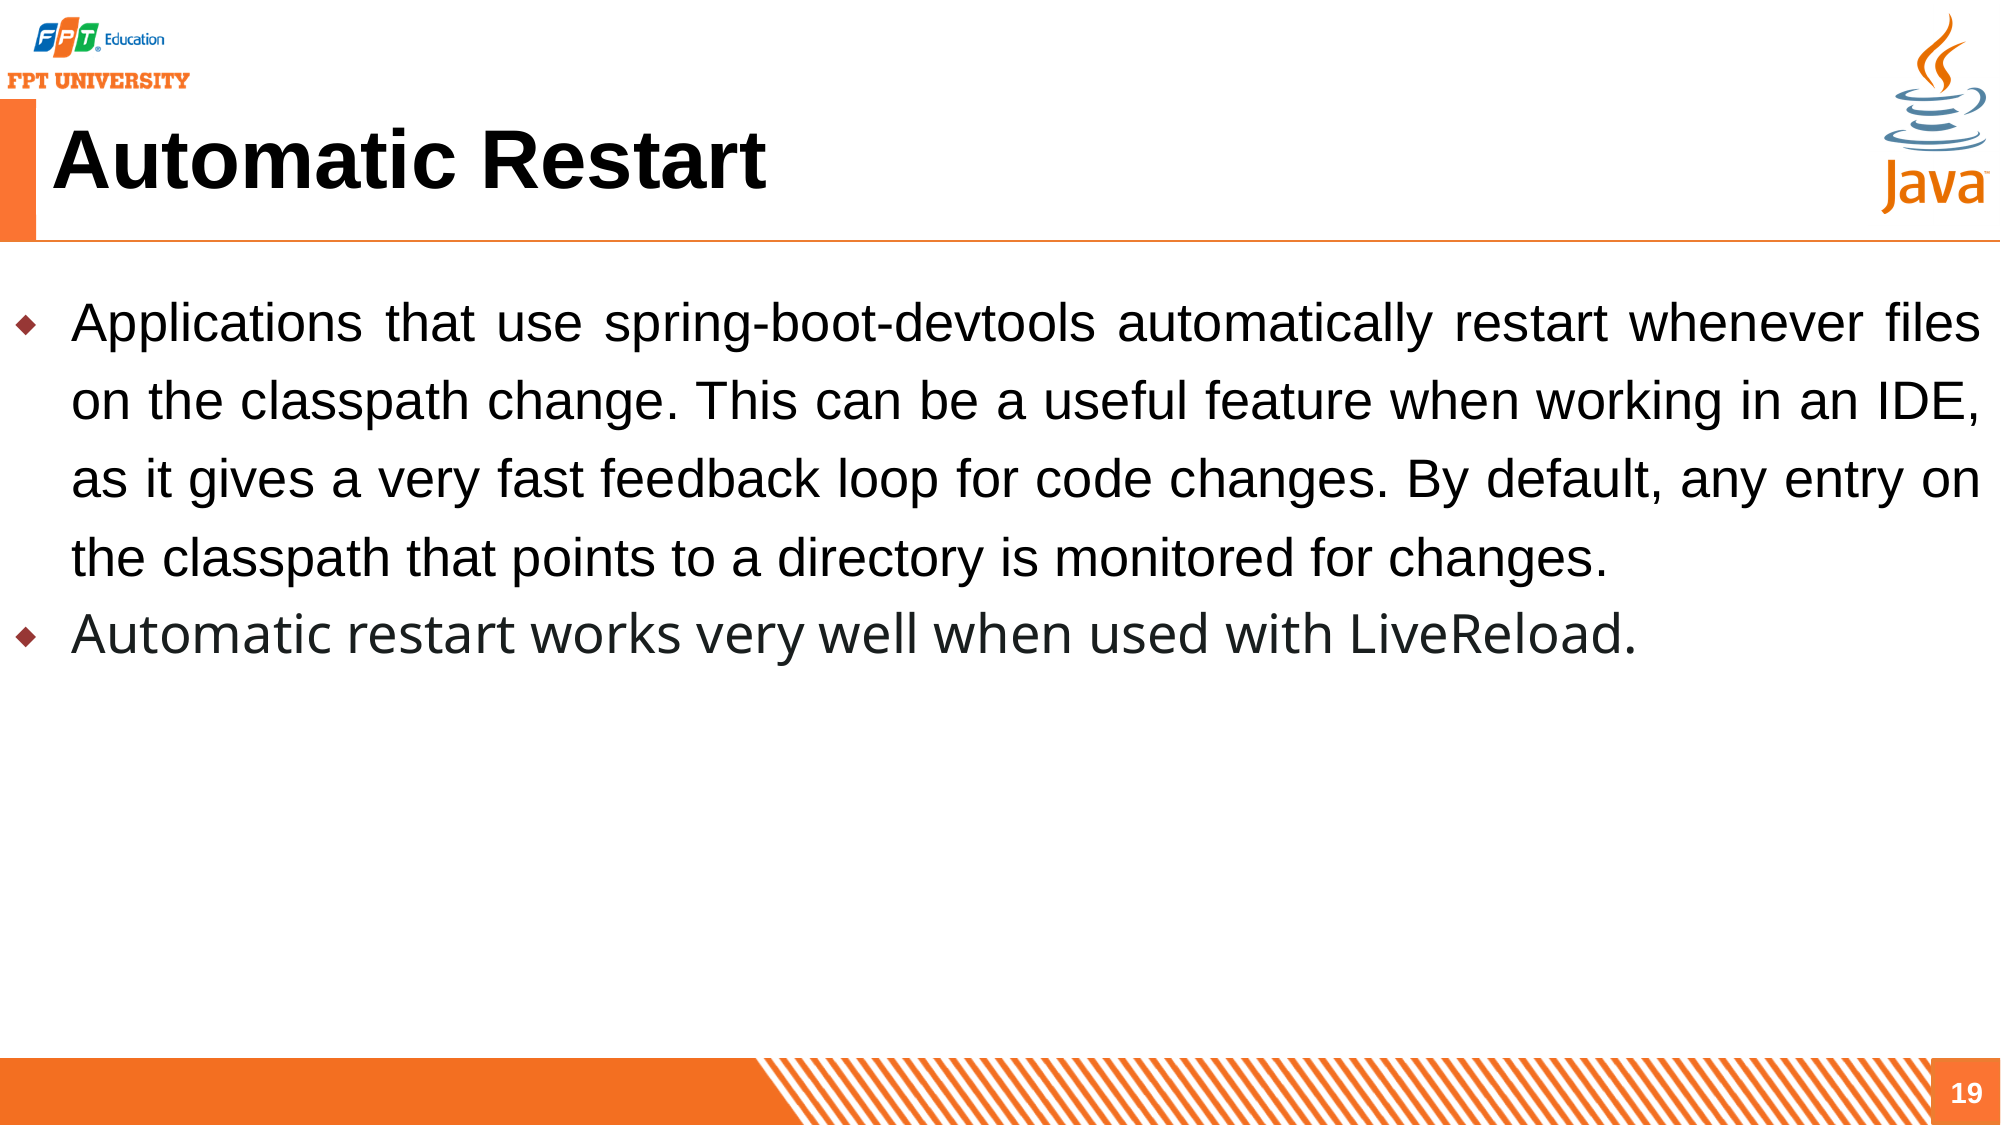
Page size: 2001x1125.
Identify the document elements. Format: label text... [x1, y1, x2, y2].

title Automatic Restart [36, 108, 1869, 215]
picture [1868, 4, 2000, 226]
slide_number 19 [1933, 1059, 2000, 1124]
list Applications that use spring-boot-devtools automatically restart whenever files on the classpath change. This can be a useful feature when working in an IDE, as it gives a very fast feedback loop for code changes. By default, any entry on the classpath that points to a directory is monitored for changes. Automatic restart works very well when used with LiveReload. [0, 266, 2000, 1057]
picture [0, 2, 197, 99]
picture [0, 1058, 1934, 1125]
